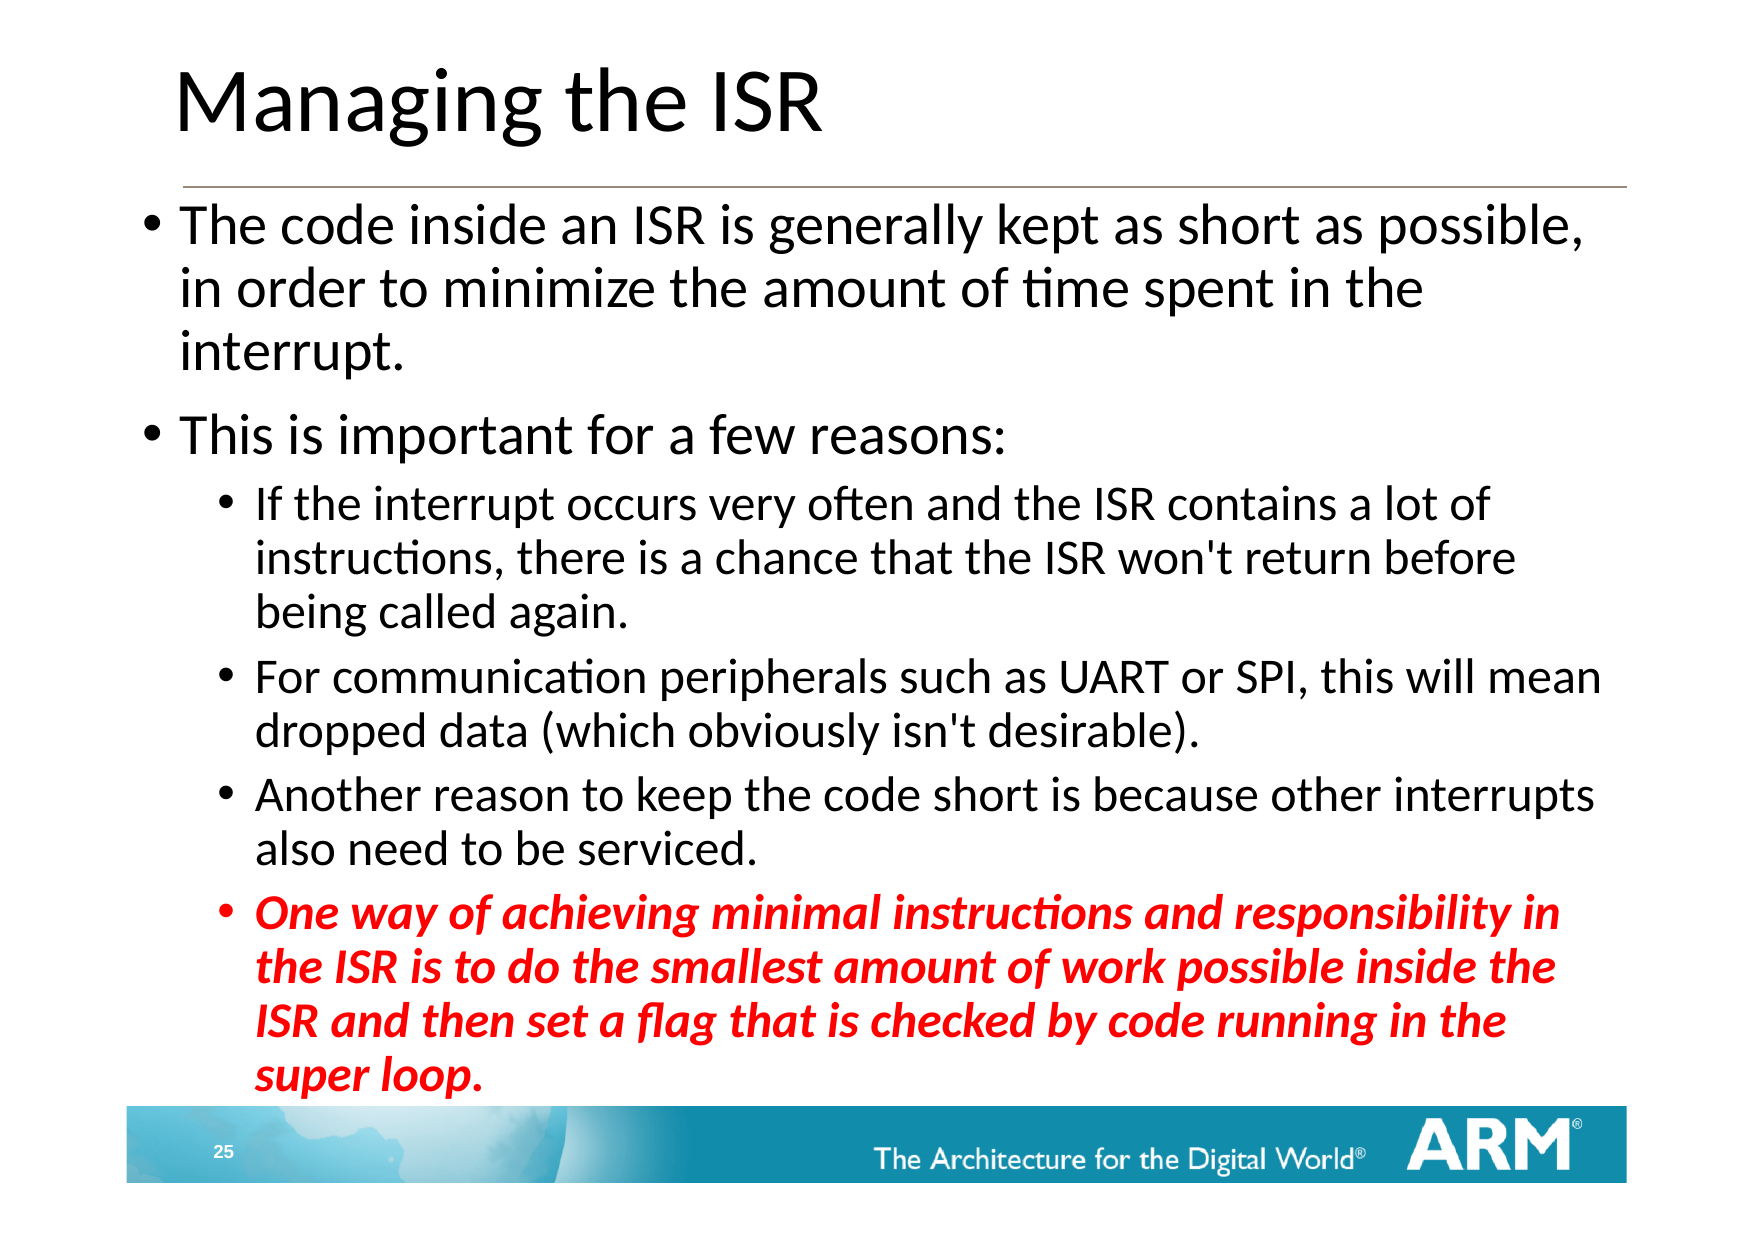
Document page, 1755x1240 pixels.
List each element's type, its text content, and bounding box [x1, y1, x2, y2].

picture [126, 1106, 1627, 1183]
title Managing the ISR [173, 52, 1581, 145]
slide_number 25 [198, 1139, 287, 1187]
list The code inside an ISR is generally kept as short as possible, in order to minimize the amount of time spent in the interrupt. This is important for a few reasons: If the interrupt occurs very often and the ISR contains a lot of instructions, there is a chance that the ISR won't return before being called again. For communication peripherals such as UART or SPI, this will mean dropped data (which obviously isn't desirable). Another reason to keep the code short is because other interrupts also need to be serviced. One way of achieving minimal instructions and responsibility in the ISR is to do the smallest amount of work possible inside the ISR and then set a flag that is checked by code running in the super loop. [142, 194, 1612, 469]
